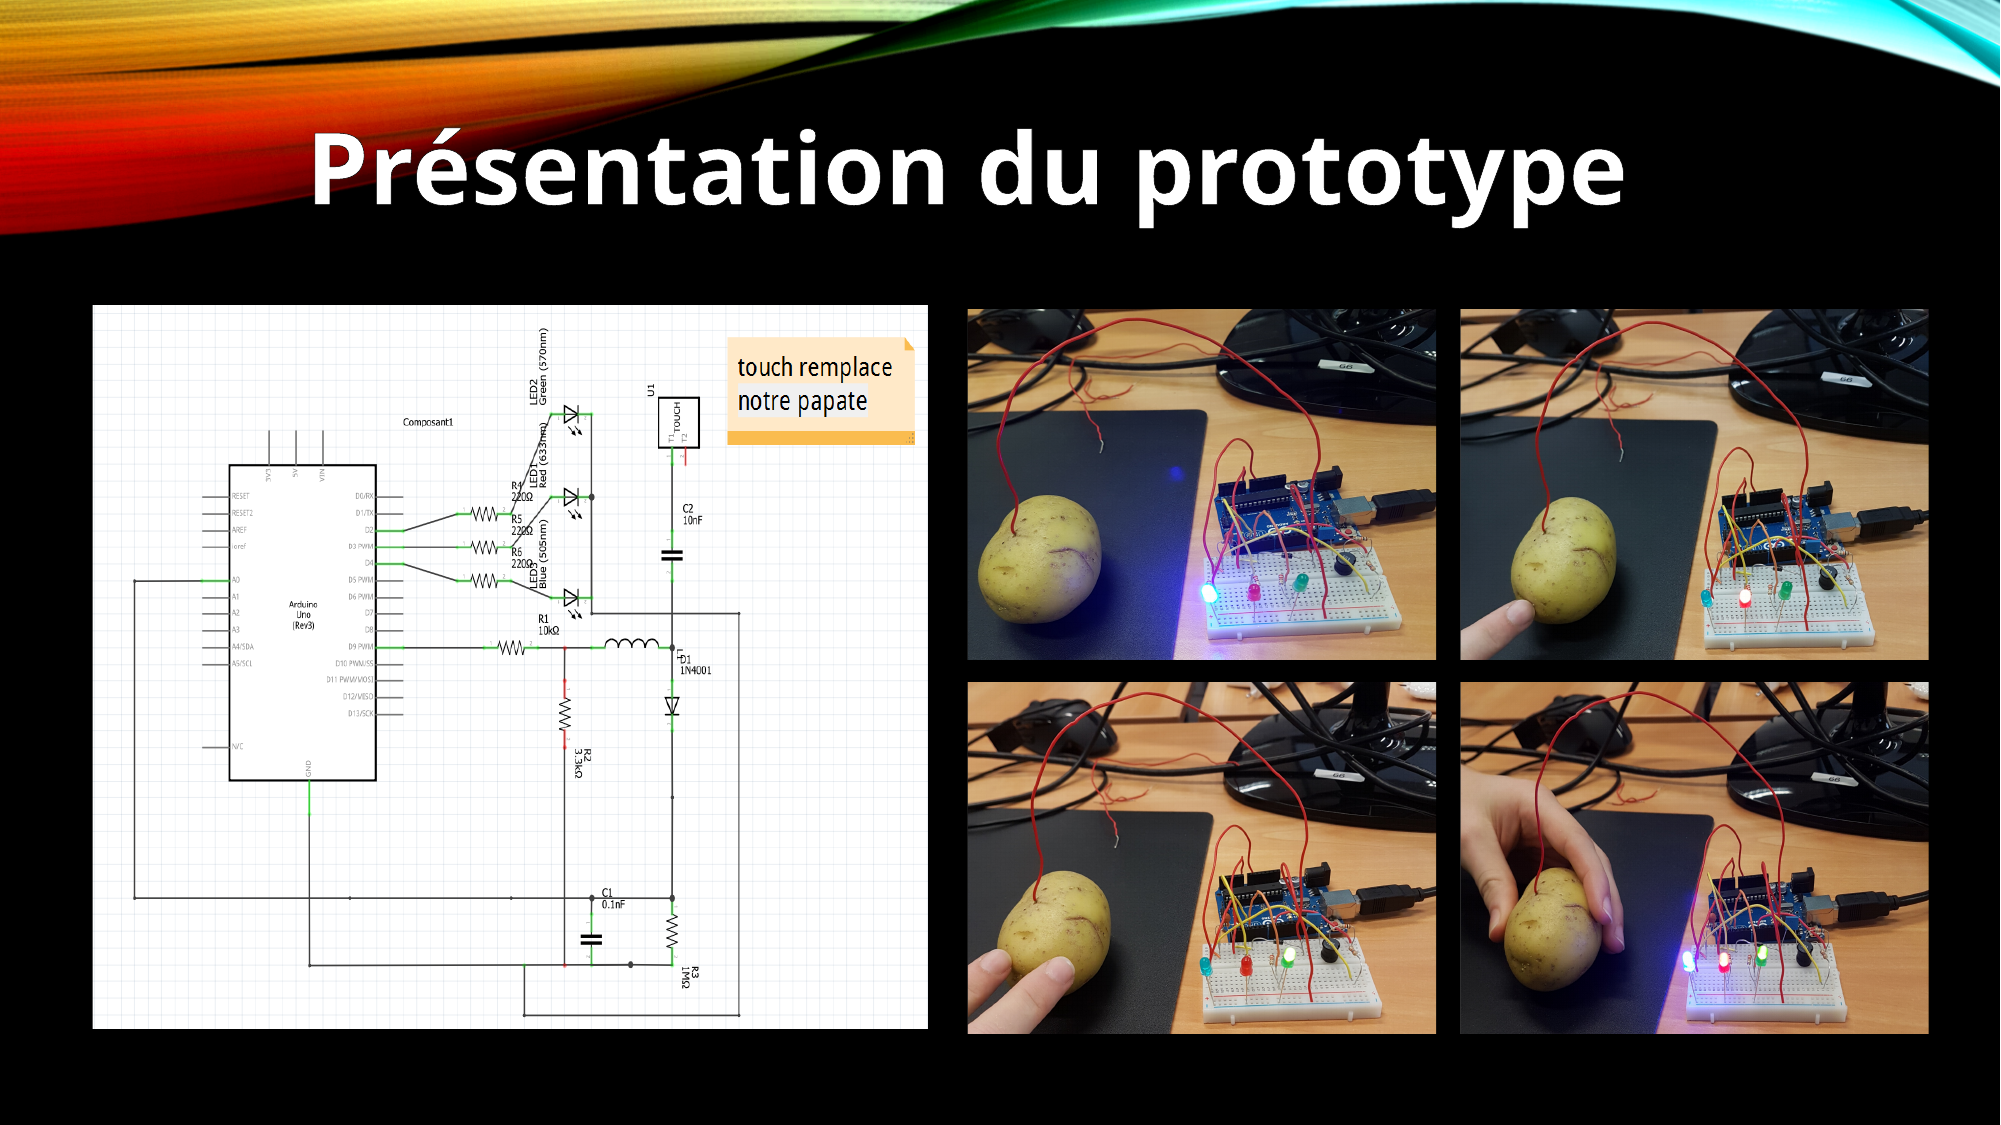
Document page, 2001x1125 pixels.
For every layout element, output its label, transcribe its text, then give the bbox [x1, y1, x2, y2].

picture [0, 0, 2000, 237]
picture [1461, 250, 1929, 1093]
picture [92, 304, 929, 1030]
picture [968, 250, 1437, 1093]
text_box Présentation du prototype [290, 97, 1645, 232]
